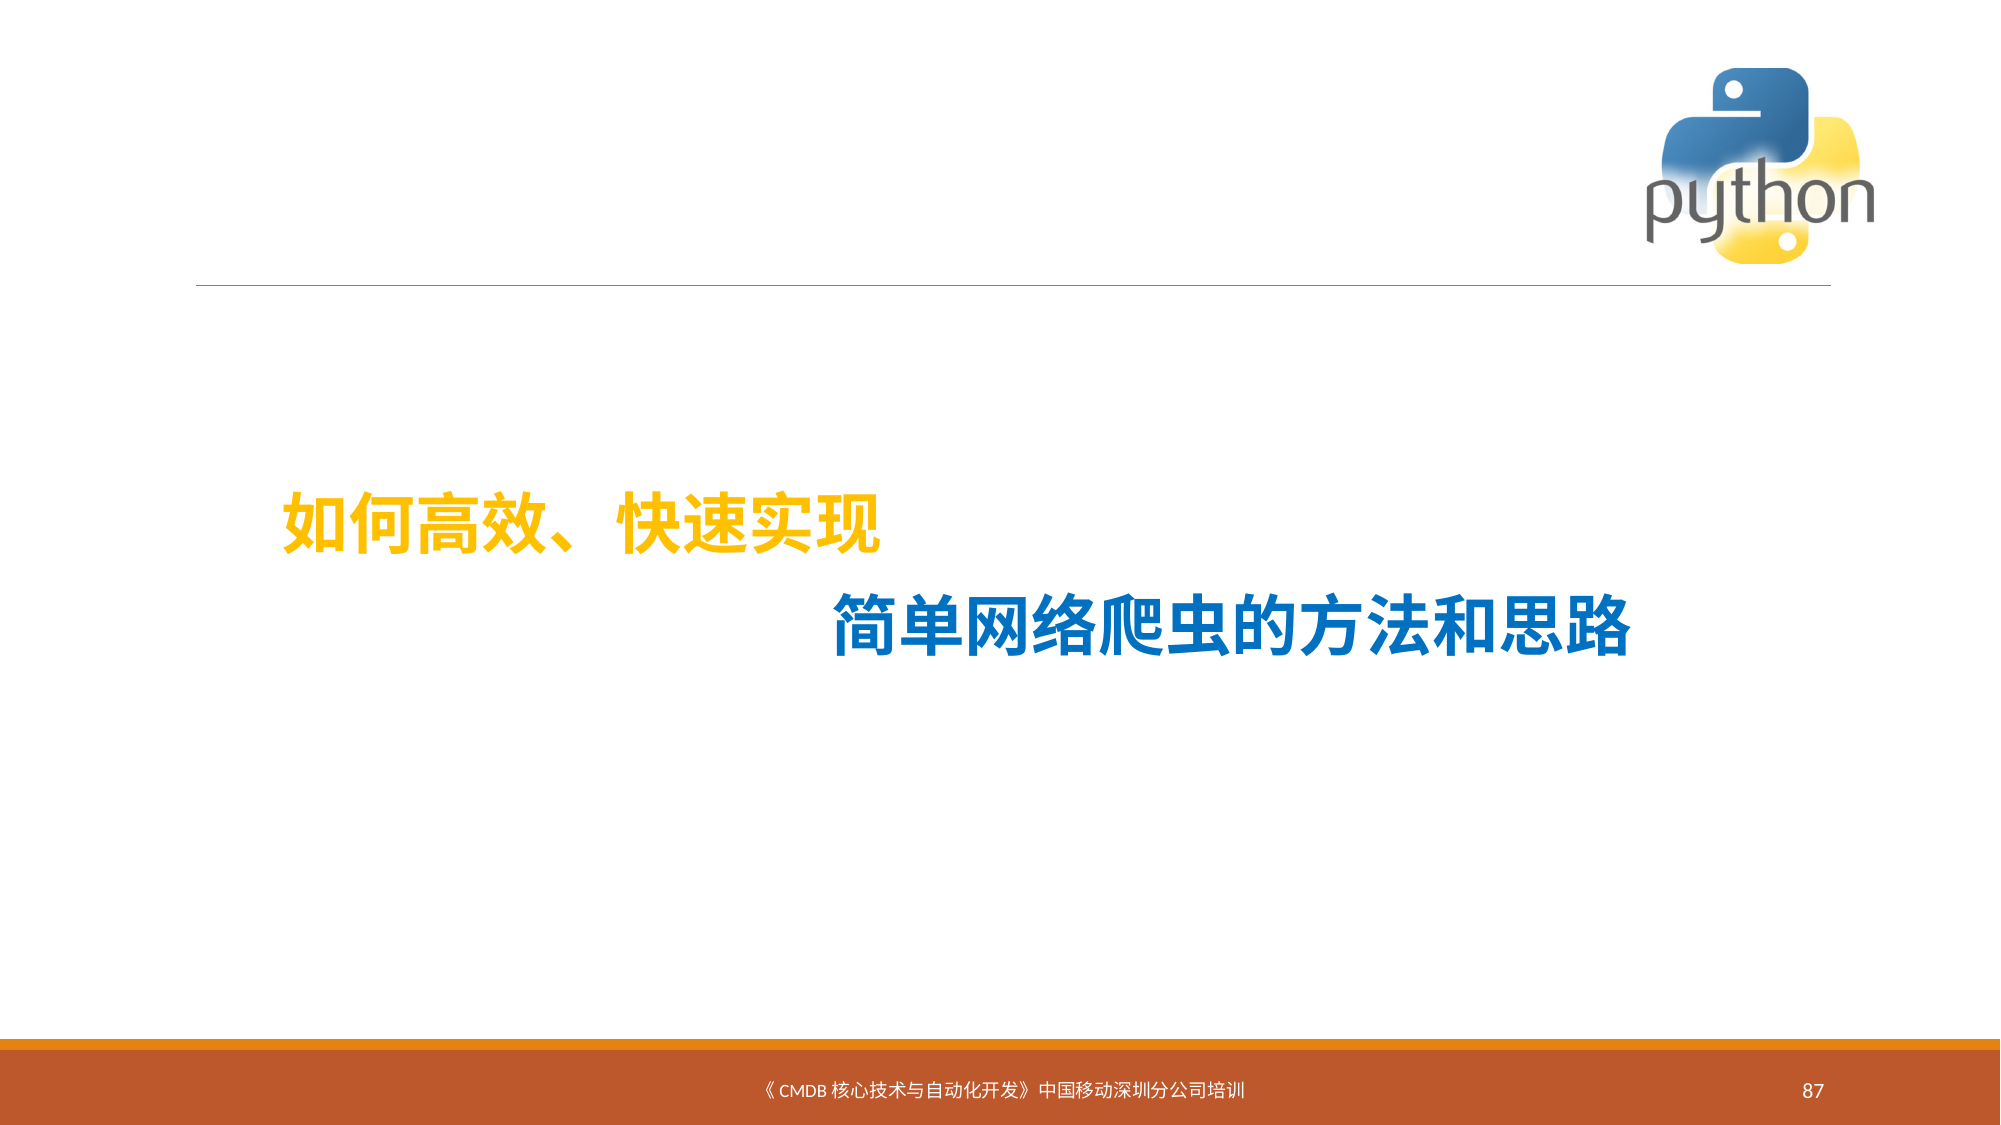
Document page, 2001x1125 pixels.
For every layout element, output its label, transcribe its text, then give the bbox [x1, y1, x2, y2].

footer 《CMDB核心技术与自动化开发》中国移动深圳分公司培训 [604, 1059, 1396, 1120]
picture [1616, 68, 1906, 264]
list 如何高效、快速实现 简单网络爬虫的方法和思路 [266, 483, 1734, 681]
slide_number 87 [1624, 1059, 1840, 1120]
